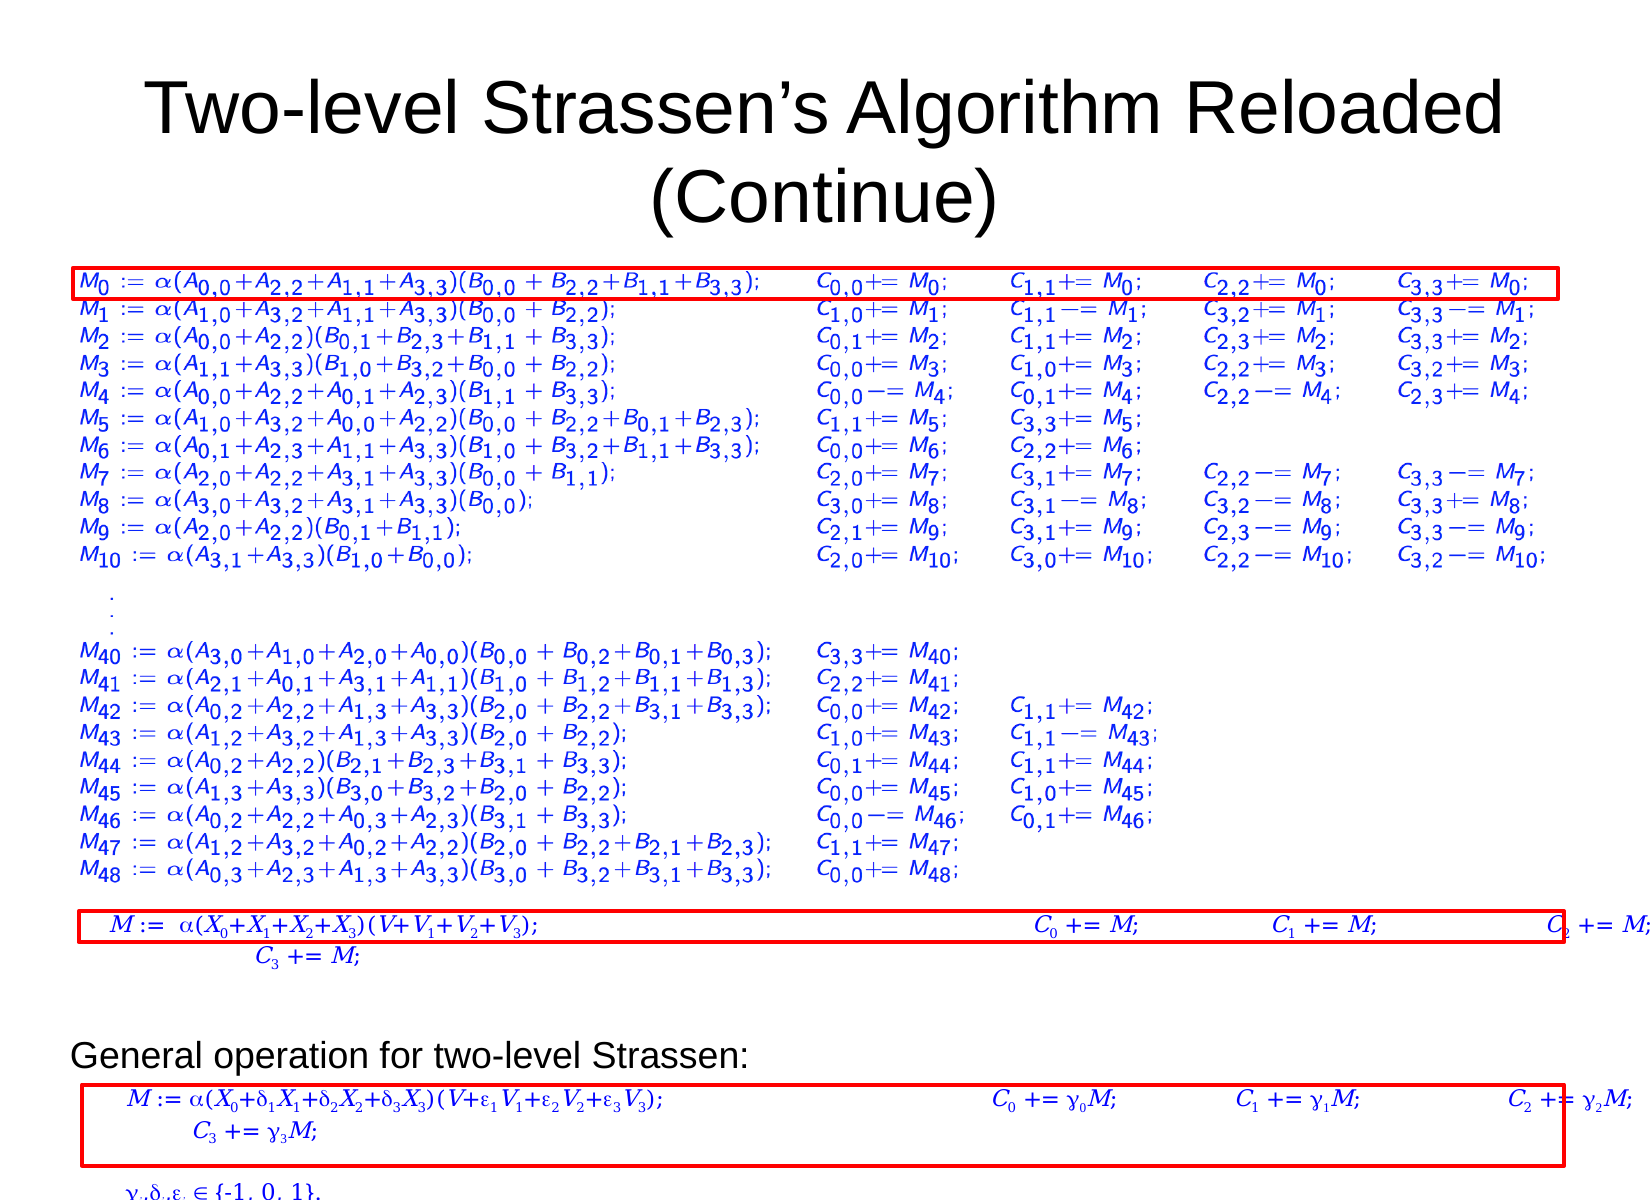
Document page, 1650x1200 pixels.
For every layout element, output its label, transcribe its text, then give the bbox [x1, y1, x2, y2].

picture [77, 264, 1555, 889]
text_box M := a(X0+X1+X2+X3)(V+V1+V2+V3); C0 += M; C1 += M; C2 += M; C3 += M; [93, 902, 1650, 980]
title Two-level Strassen’s Algorithm Reloaded (Continue) [82, 48, 1568, 249]
text_box General operation for two-level Strassen: [55, 1023, 1219, 1084]
text_box M := a(X0+d1X1+d2X2+d3X3)(V+e1V1+e2V2+e3V3); C0 += g0M; C1 += g1M; C2 += g2M; C3 += g3M; gi,di,ei  {-1, 0, 1}. [67, 1076, 1650, 1200]
text_box [80, 1083, 1566, 1168]
text_box [77, 909, 1566, 944]
